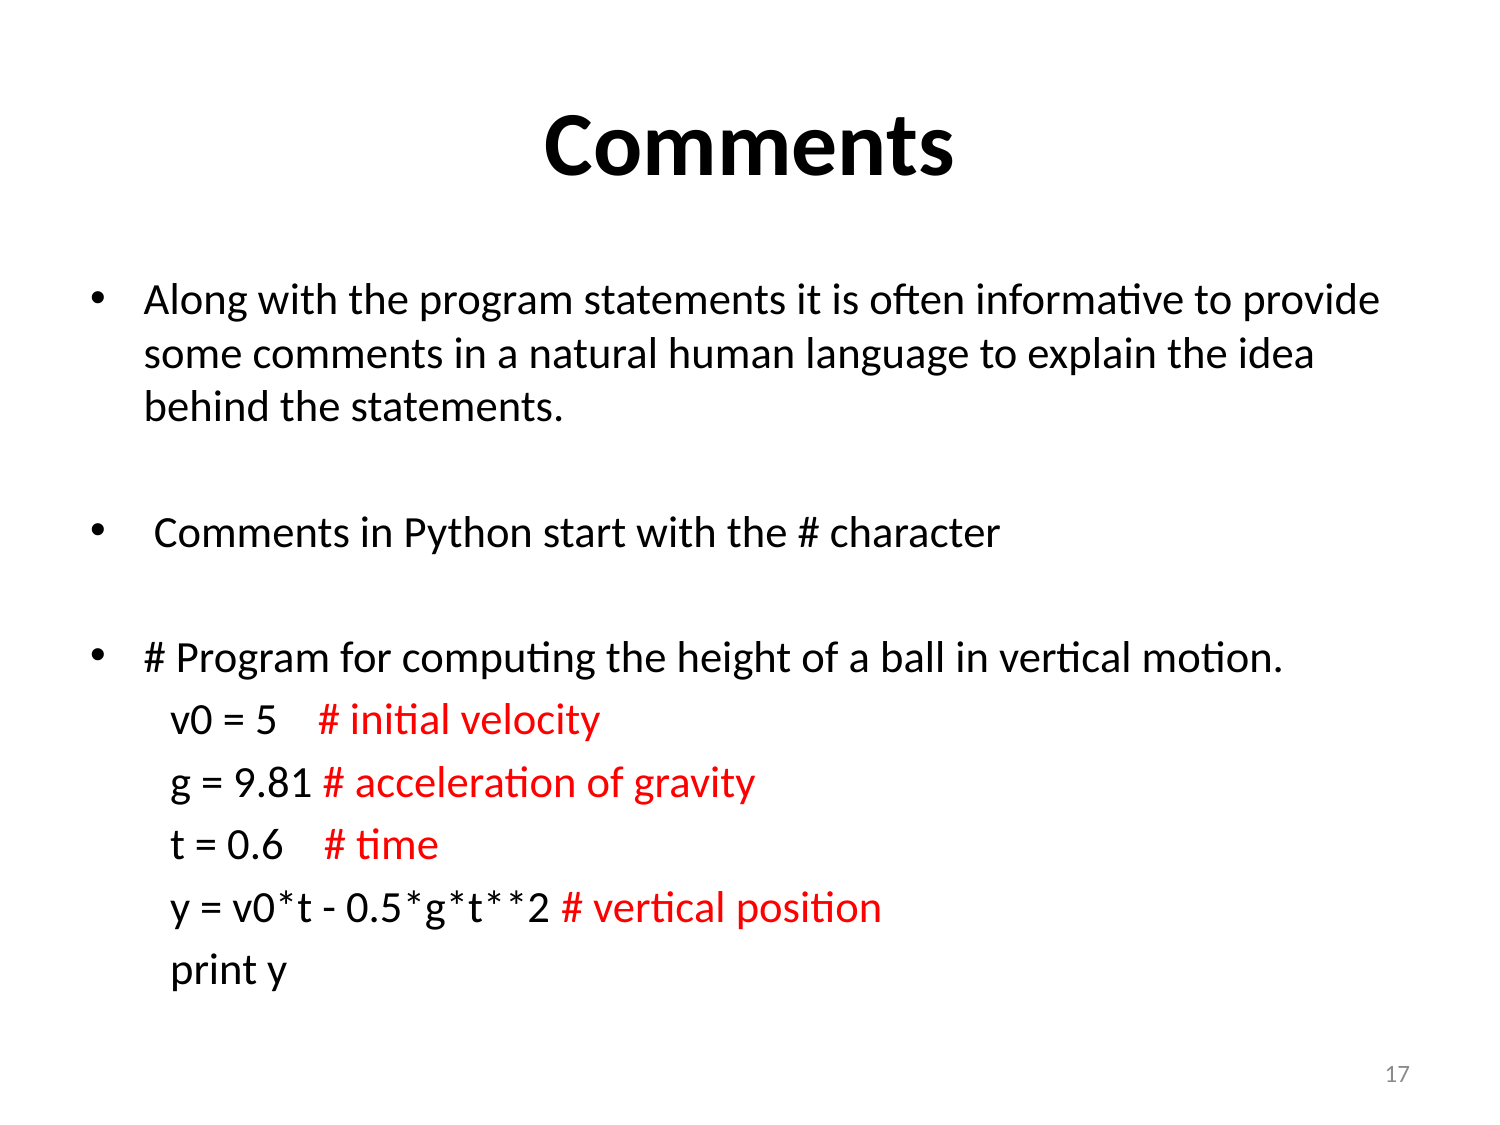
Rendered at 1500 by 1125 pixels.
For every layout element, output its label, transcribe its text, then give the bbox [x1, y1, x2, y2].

list Along with the program statements it is often informative to provide some comments in a natural human language to explain the idea behind the statements. Comments in Python start with the # character # Program for computing the height of a ball in vertical motion. v0 = 5 # initial velocity g = 9.81 # acceleration of gravity t = 0.6 # time y = v0*t - 0.5*g*t**2 # vertical position print y [75, 262, 1425, 1005]
slide_number 17 [1074, 1042, 1425, 1103]
title Comments [75, 45, 1425, 233]
